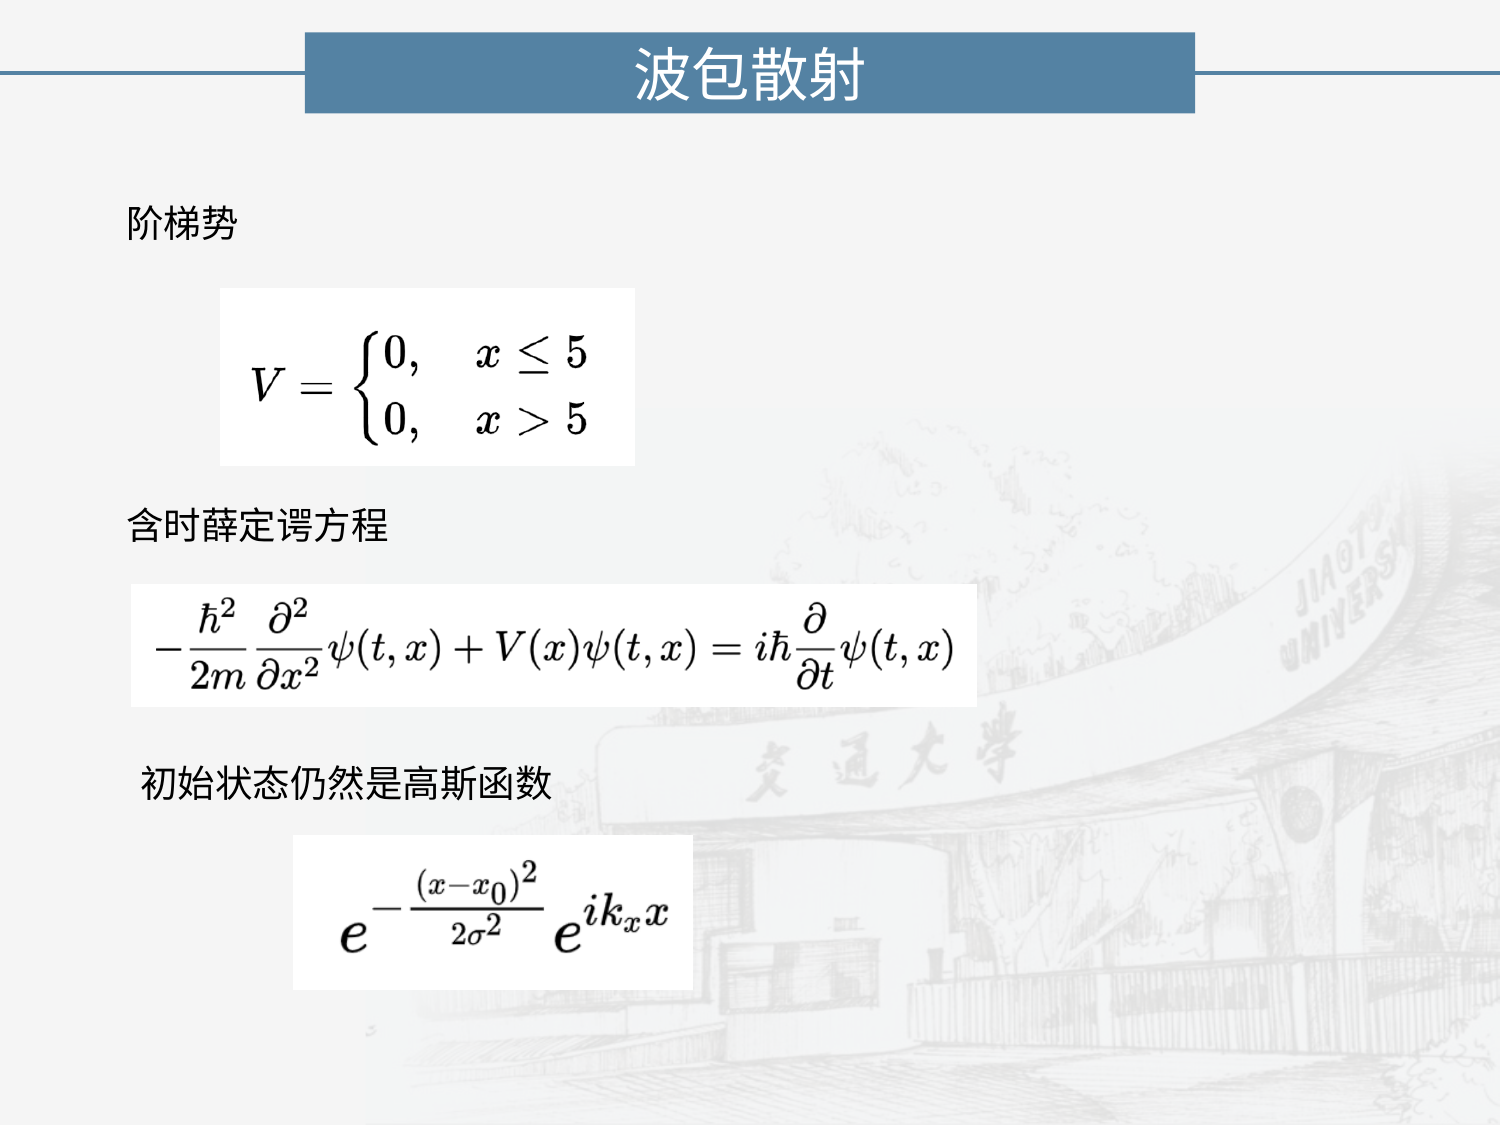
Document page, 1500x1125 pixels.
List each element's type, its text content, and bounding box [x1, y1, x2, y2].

text_box 含时薛定谔方程 [111, 494, 769, 555]
text_box 初始状态仍然是高斯函数 [125, 752, 635, 813]
picture [293, 835, 693, 990]
picture [220, 288, 635, 466]
text_box 波包散射 [304, 32, 1196, 114]
text_box 阶梯势 [111, 192, 736, 253]
picture [131, 584, 977, 707]
